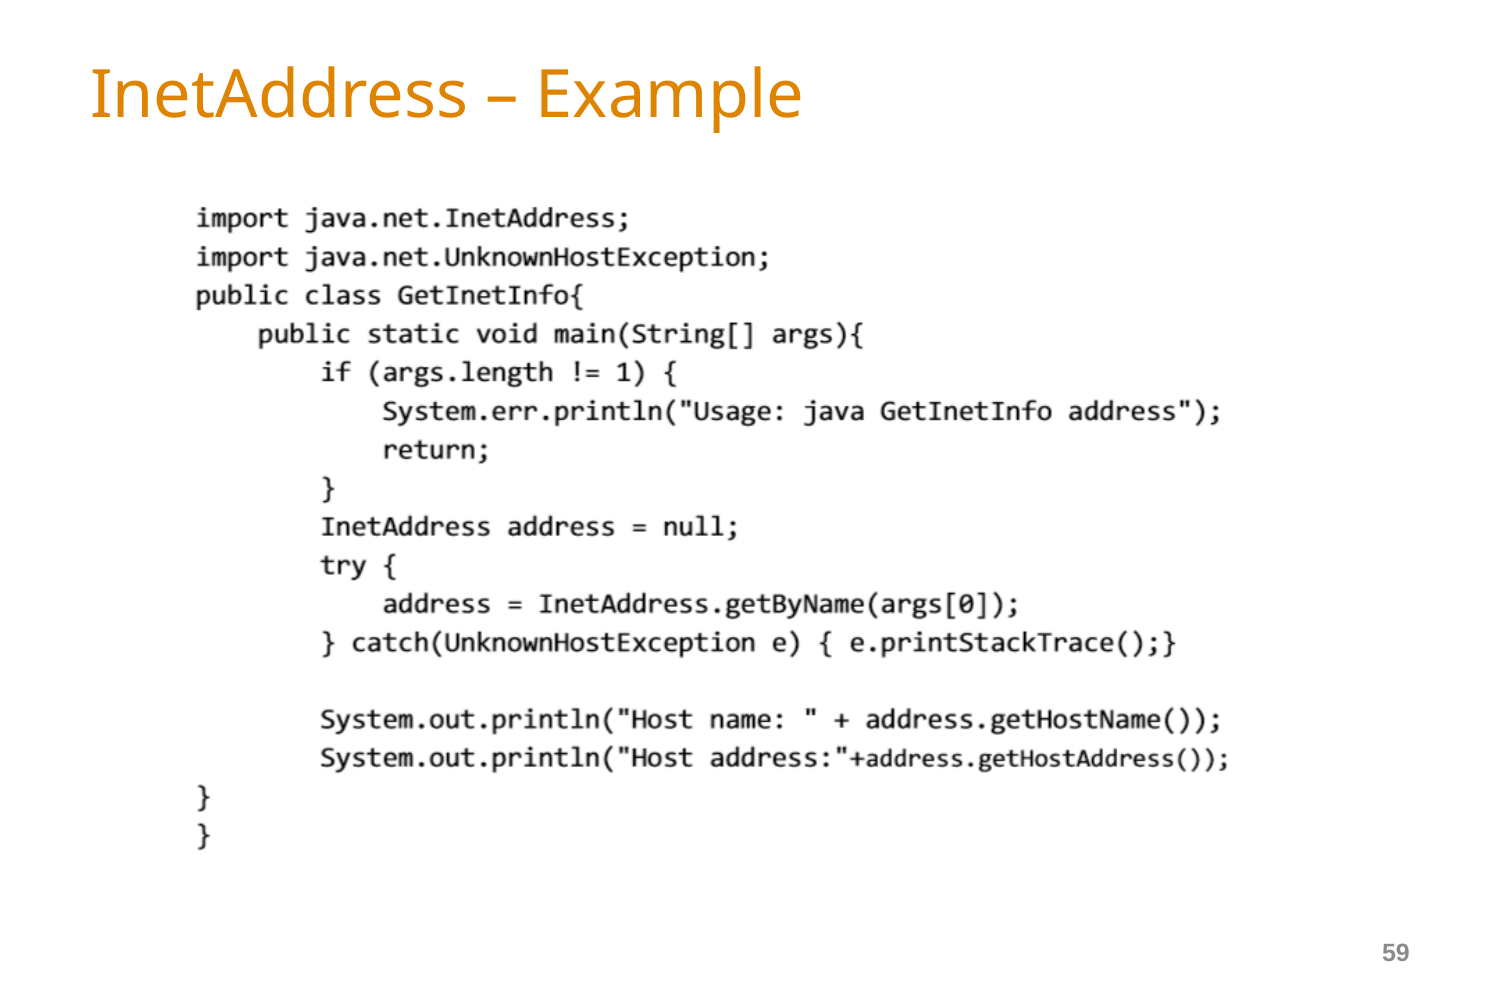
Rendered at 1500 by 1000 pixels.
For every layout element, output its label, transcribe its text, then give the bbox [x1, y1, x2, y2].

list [172, 199, 1257, 874]
slide_number 59 [1074, 926, 1425, 981]
title InetAddress – Example [75, 40, 1425, 142]
